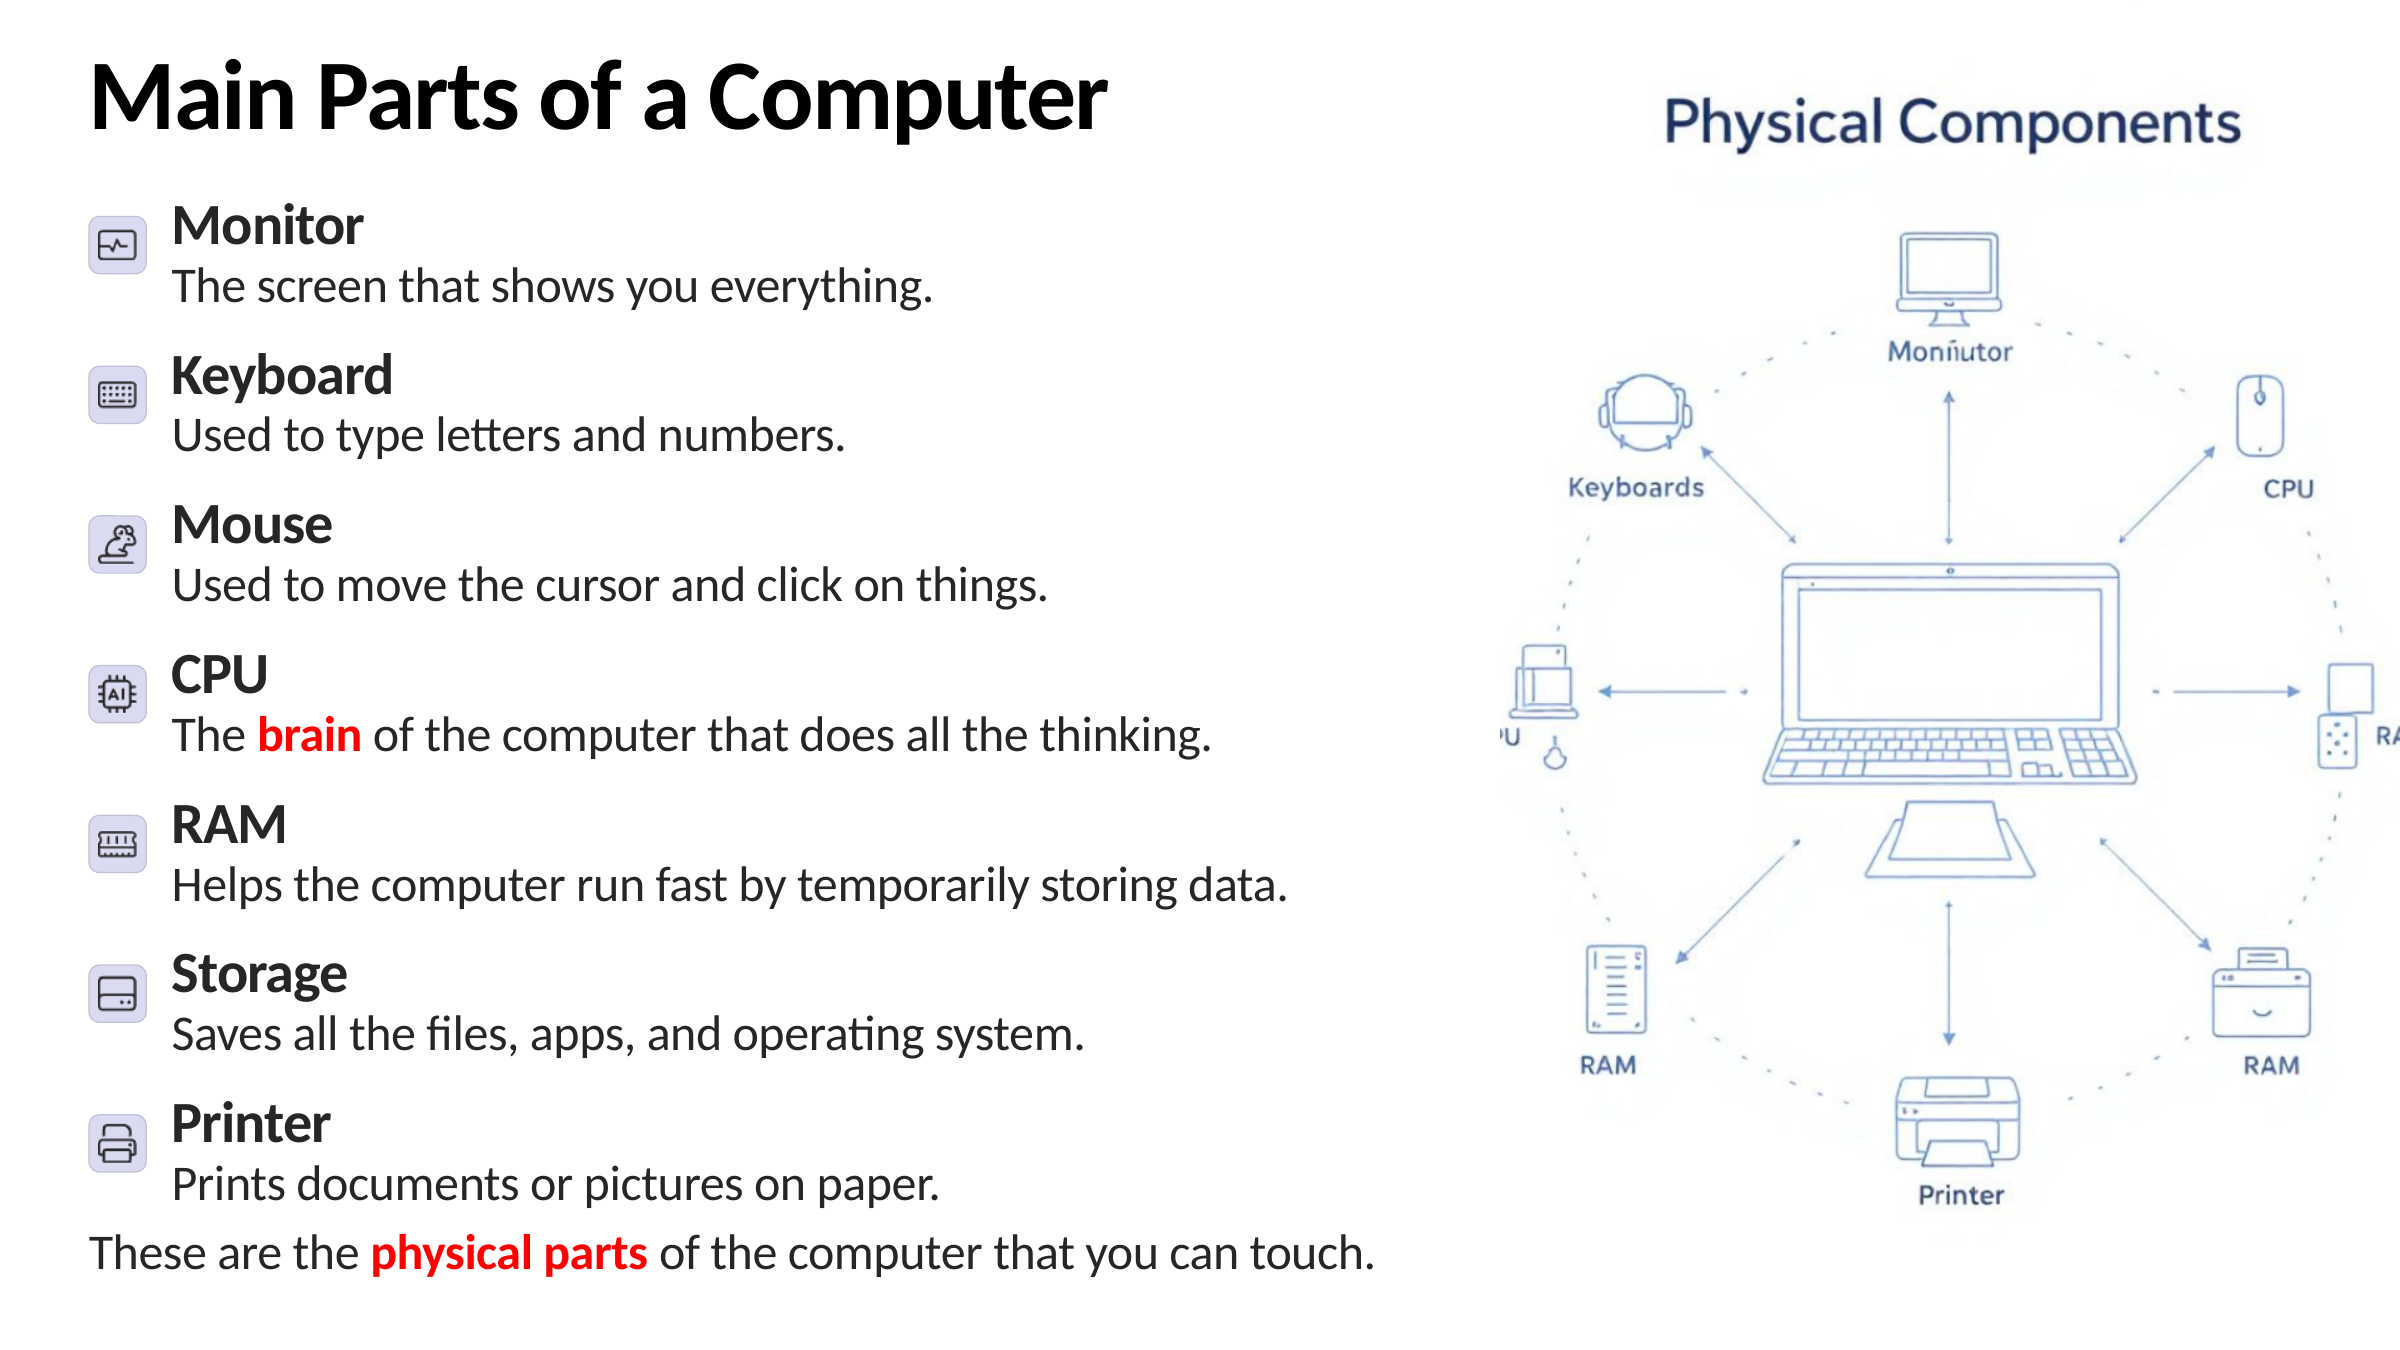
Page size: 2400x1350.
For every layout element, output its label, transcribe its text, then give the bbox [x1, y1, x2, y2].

text_box RAM [171, 815, 490, 856]
text_box The screen that shows you everything. [171, 271, 1411, 313]
picture [98, 820, 137, 868]
text_box [88, 216, 147, 274]
text_box Storage [171, 965, 490, 1005]
text_box Keyboard [171, 366, 490, 406]
text_box [88, 1114, 147, 1173]
picture [98, 1119, 137, 1168]
text_box Mouse [171, 515, 490, 556]
text_box Printer [171, 1114, 490, 1155]
picture [98, 969, 137, 1018]
picture [98, 520, 137, 569]
text_box CPU [171, 665, 490, 706]
text_box [88, 515, 147, 574]
text_box Main Parts of a Computer [88, 70, 831, 150]
text_box [88, 366, 147, 424]
text_box Saves all the files, apps, and operating system. [171, 1020, 1411, 1061]
picture [98, 221, 137, 269]
text_box Monitor [171, 216, 490, 257]
text_box These are the physical parts of the computer that you can touch. [88, 1239, 1411, 1280]
text_box Helps the computer run fast by temporarily storing data. [171, 870, 1411, 911]
picture [98, 370, 137, 419]
text_box Prints documents or pictures on paper. [171, 1169, 1411, 1211]
picture [1499, 0, 2400, 1350]
picture [98, 670, 137, 719]
text_box Used to type letters and numbers. [171, 421, 1411, 462]
text_box [88, 965, 147, 1023]
text_box [88, 815, 147, 873]
text_box The brain of the computer that does all the thinking. [171, 720, 1411, 762]
text_box [88, 665, 147, 723]
text_box Used to move the cursor and click on things. [171, 570, 1411, 612]
